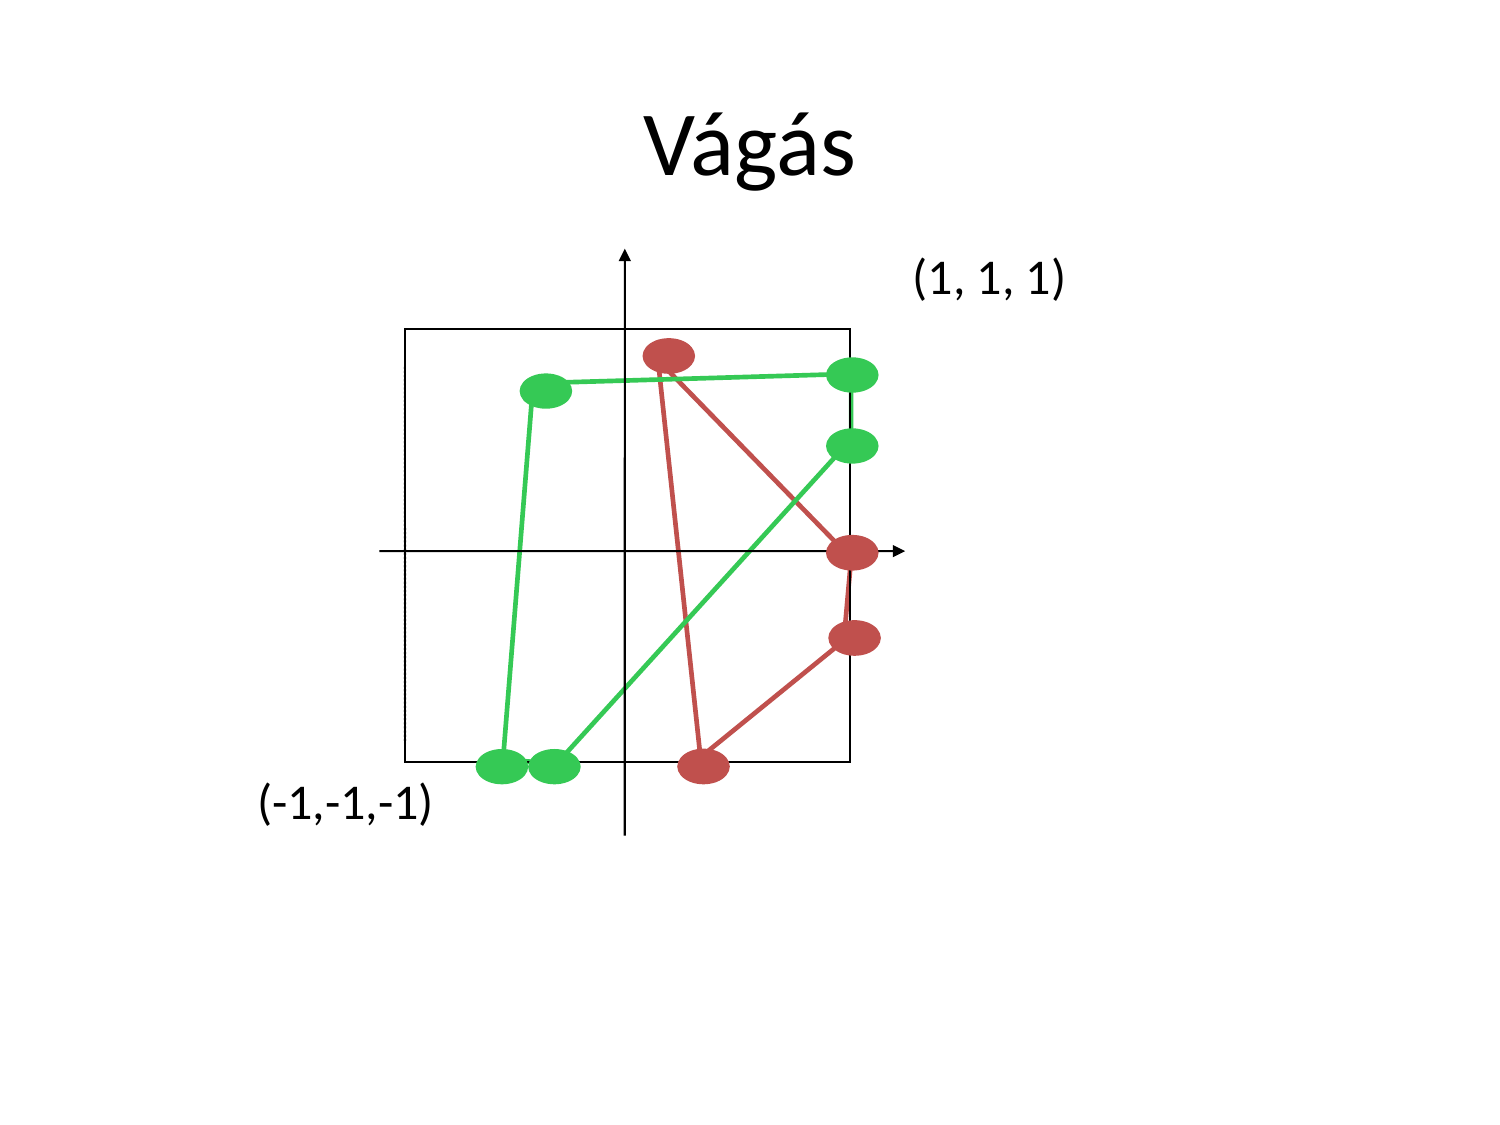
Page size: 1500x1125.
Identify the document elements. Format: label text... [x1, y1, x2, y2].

text_box [879, 544, 906, 558]
text_box [642, 338, 696, 374]
text_box [404, 329, 850, 762]
text_box [528, 748, 581, 785]
text_box [826, 357, 879, 393]
text_box (1, 1, 1) [897, 237, 1082, 313]
text_box [618, 248, 632, 329]
text_box [519, 373, 573, 409]
text_box [677, 748, 730, 785]
text_box [826, 534, 879, 571]
text_box [826, 428, 879, 464]
title Vágás [75, 45, 1425, 233]
text_box [475, 748, 529, 785]
text_box [828, 620, 881, 656]
text_box (-1,-1,-1) [242, 762, 450, 838]
